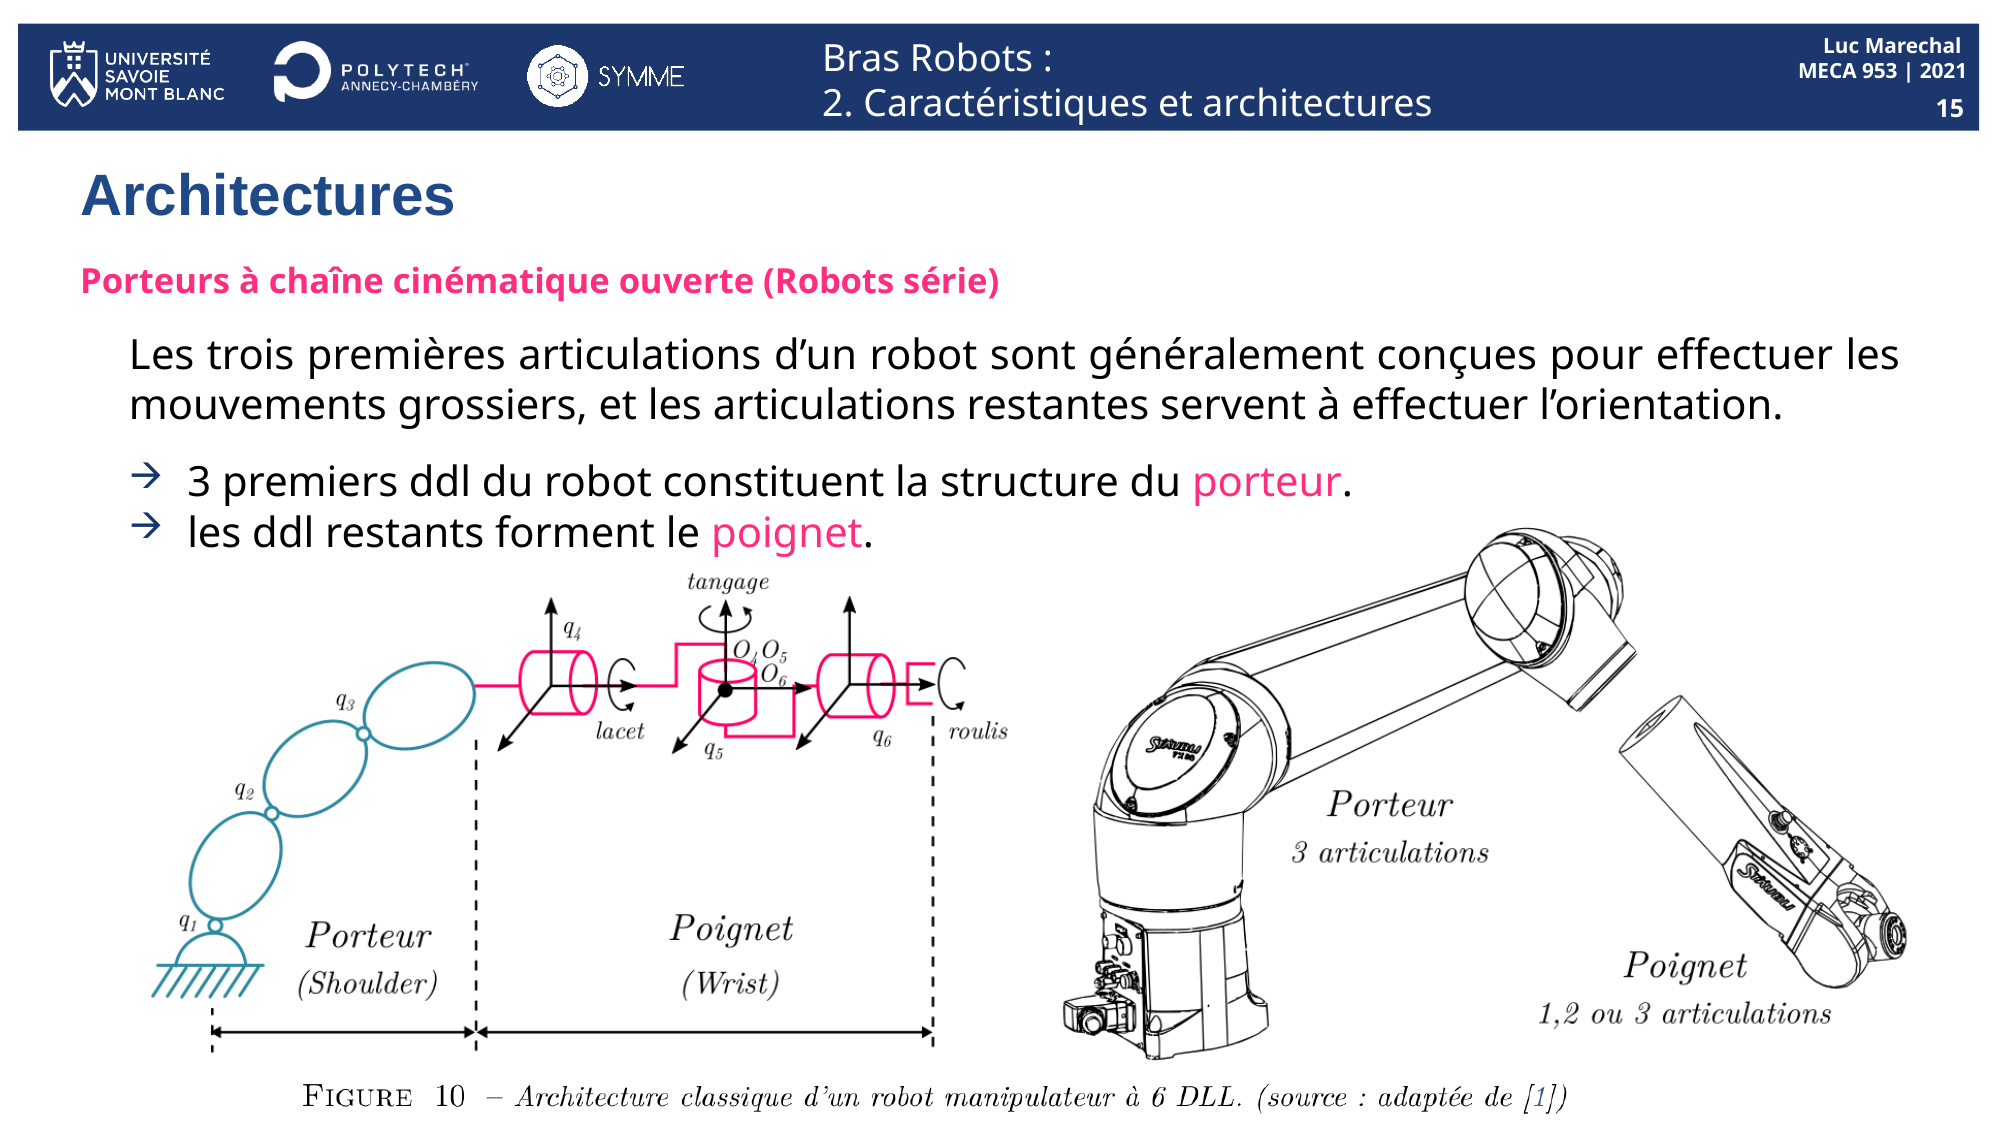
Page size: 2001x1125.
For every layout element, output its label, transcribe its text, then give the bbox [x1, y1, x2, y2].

picture [251, 1070, 1649, 1122]
picture [274, 41, 478, 102]
list Les trois premières articulations d’un robot sont généralement conçues pour effectuer les mouvements grossiers, et les articulations restantes servent à effectuer l’orientation. 3 premiers ddl du robot constituent la structure du porteur. les ddl restants forment le poignet. [113, 320, 1916, 643]
picture [145, 525, 1923, 1067]
picture [50, 41, 224, 107]
title Architectures [65, 154, 1791, 239]
text_box Porteurs à chaîne cinématique ouverte (Robots série) [65, 256, 1152, 335]
picture [527, 45, 684, 107]
slide_number 15 [1804, 79, 1980, 140]
